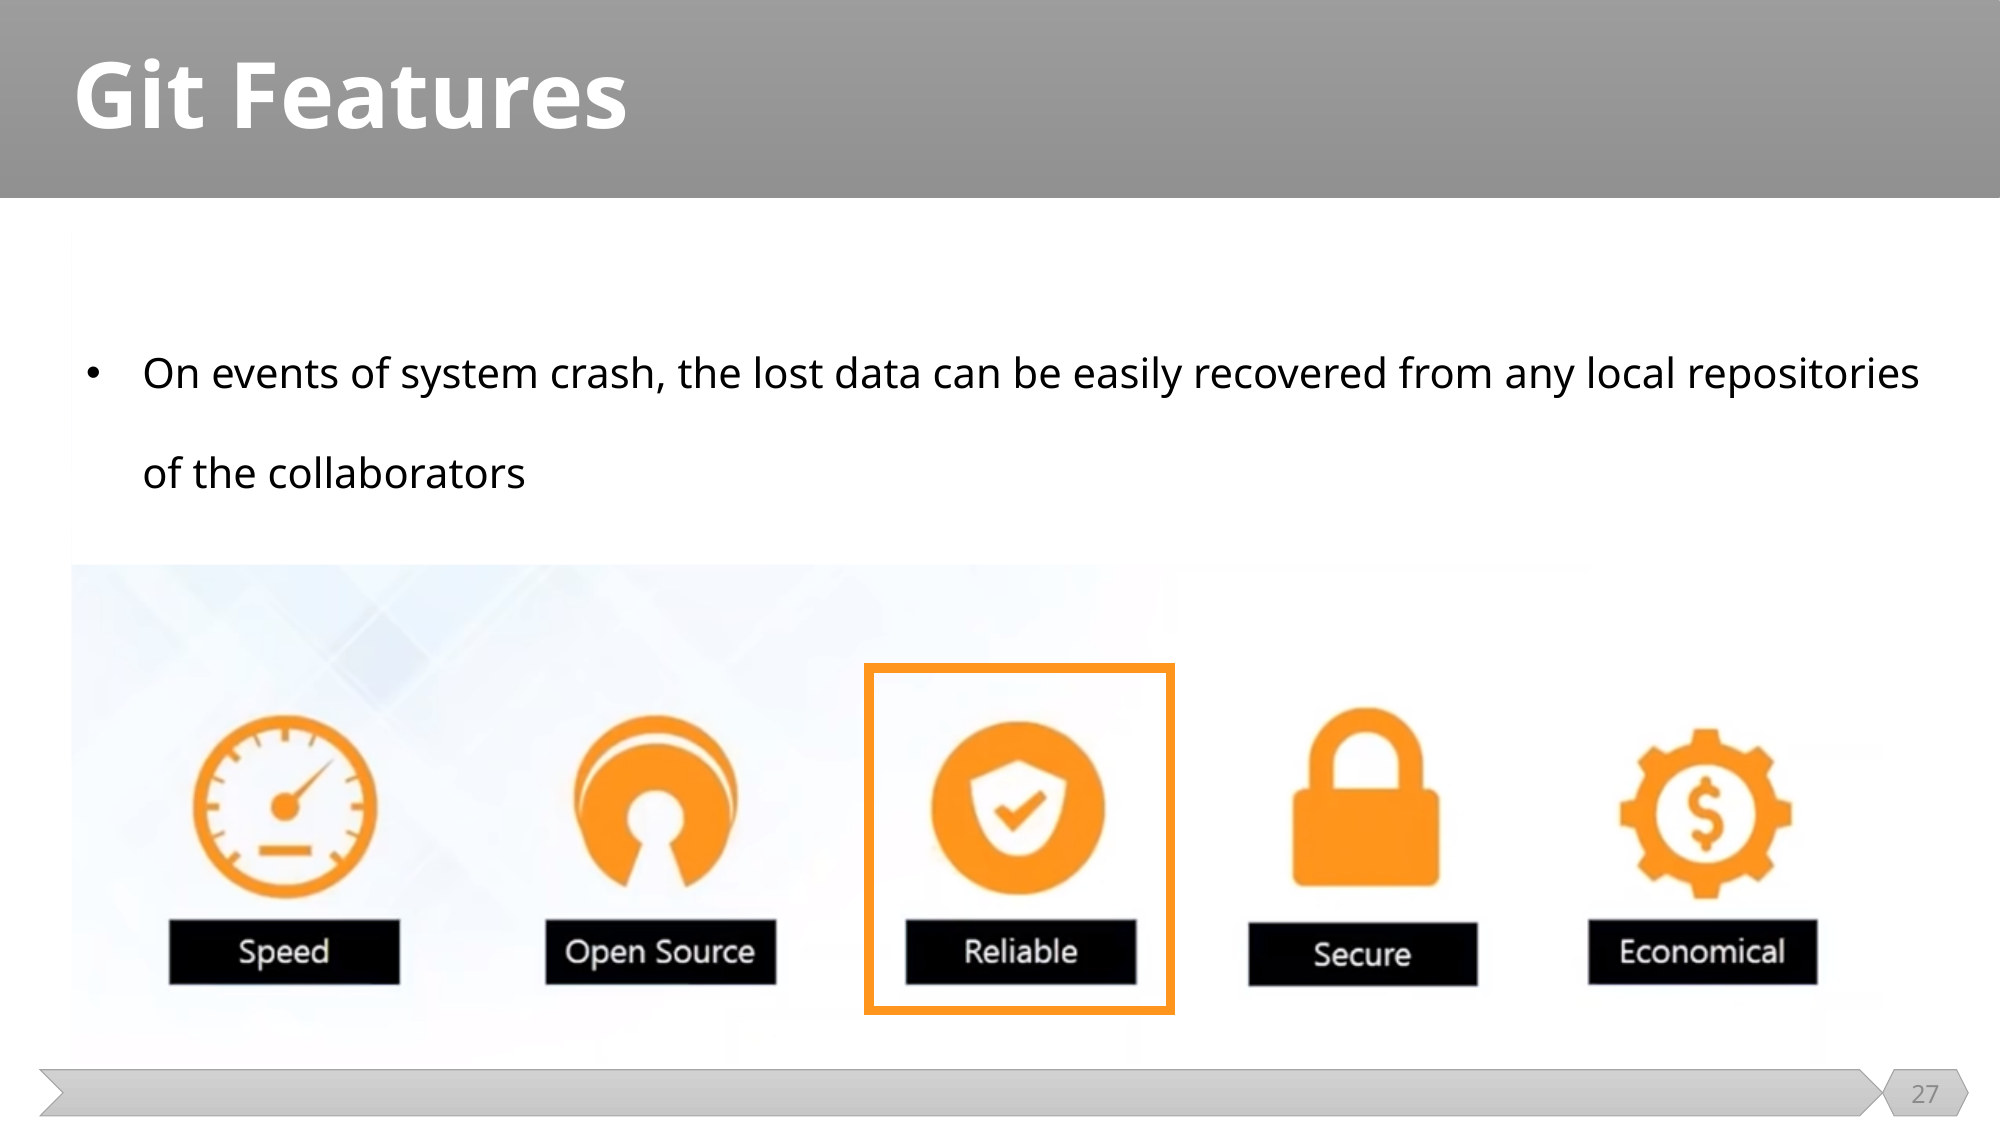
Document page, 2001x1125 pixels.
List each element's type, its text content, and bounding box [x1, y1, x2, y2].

text_box On events of system crash, the lost data can be easily recovered from any local repositories of the collaborators [70, 228, 1969, 566]
picture [71, 230, 1883, 1064]
slide_number 27 [1882, 1065, 1969, 1125]
title Git Features [56, 0, 1969, 199]
